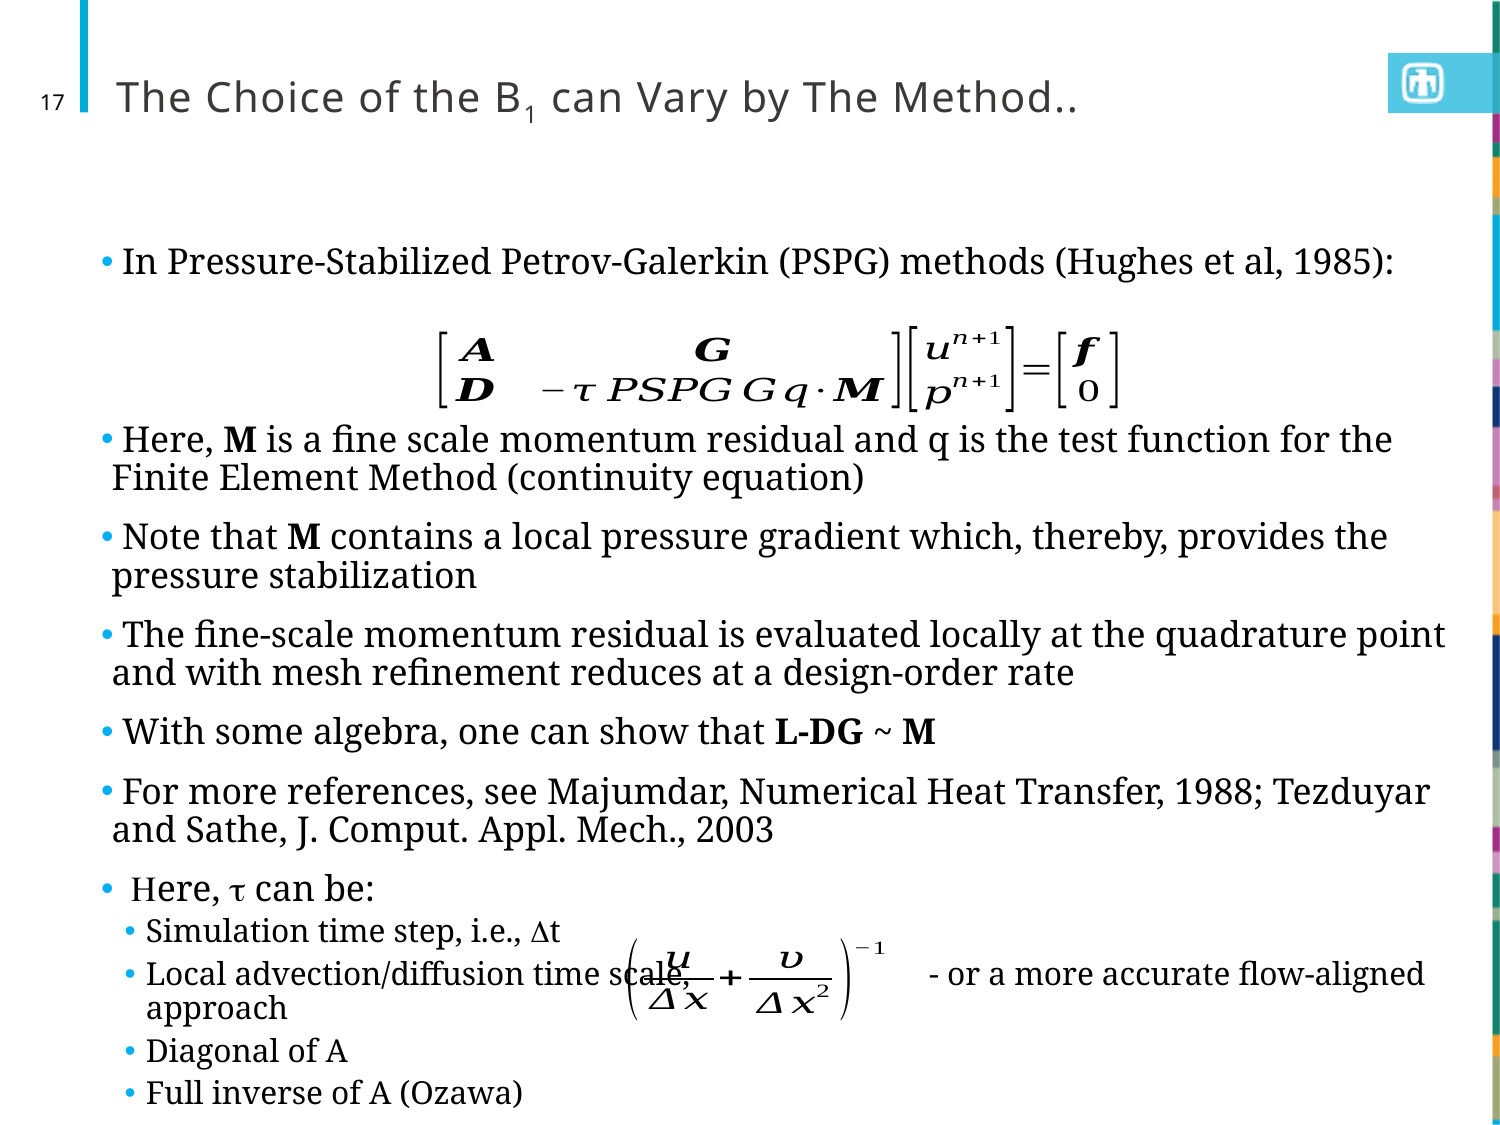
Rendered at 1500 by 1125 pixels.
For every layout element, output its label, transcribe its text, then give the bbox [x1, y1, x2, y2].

picture [1401, 62, 1445, 104]
picture [1493, 330, 1499, 1120]
list In Pressure-Stabilized Petrov-Galerkin (PSPG) methods (Hughes et al, 1985): Here, M is a fine scale momentum residual and q is the test function for the Finite Element Method (continuity equation) Note that M contains a local pressure gradient which, thereby, provides the pressure stabilization The fine-scale momentum residual is evaluated locally at the quadrature point and with mesh refinement reduces at a design-order rate With some algebra, one can show that L-DG ~ M For more references, see Majumdar, Numerical Heat Transfer, 1988; Tezduyar and Sathe, J. Comput. Appl. Mech., 2003 Here, t can be: Simulation time step, i.e., Dt Local advection/diffusion time scale, - or a more accurate flow-aligned approach Diagonal of A Full inverse of A (Ozawa) [101, 236, 1449, 1125]
slide_number 17 [7, 73, 80, 133]
picture [1493, 1, 1500, 215]
title The Choice of the B1 can Vary by The Method.. [101, 36, 1339, 131]
